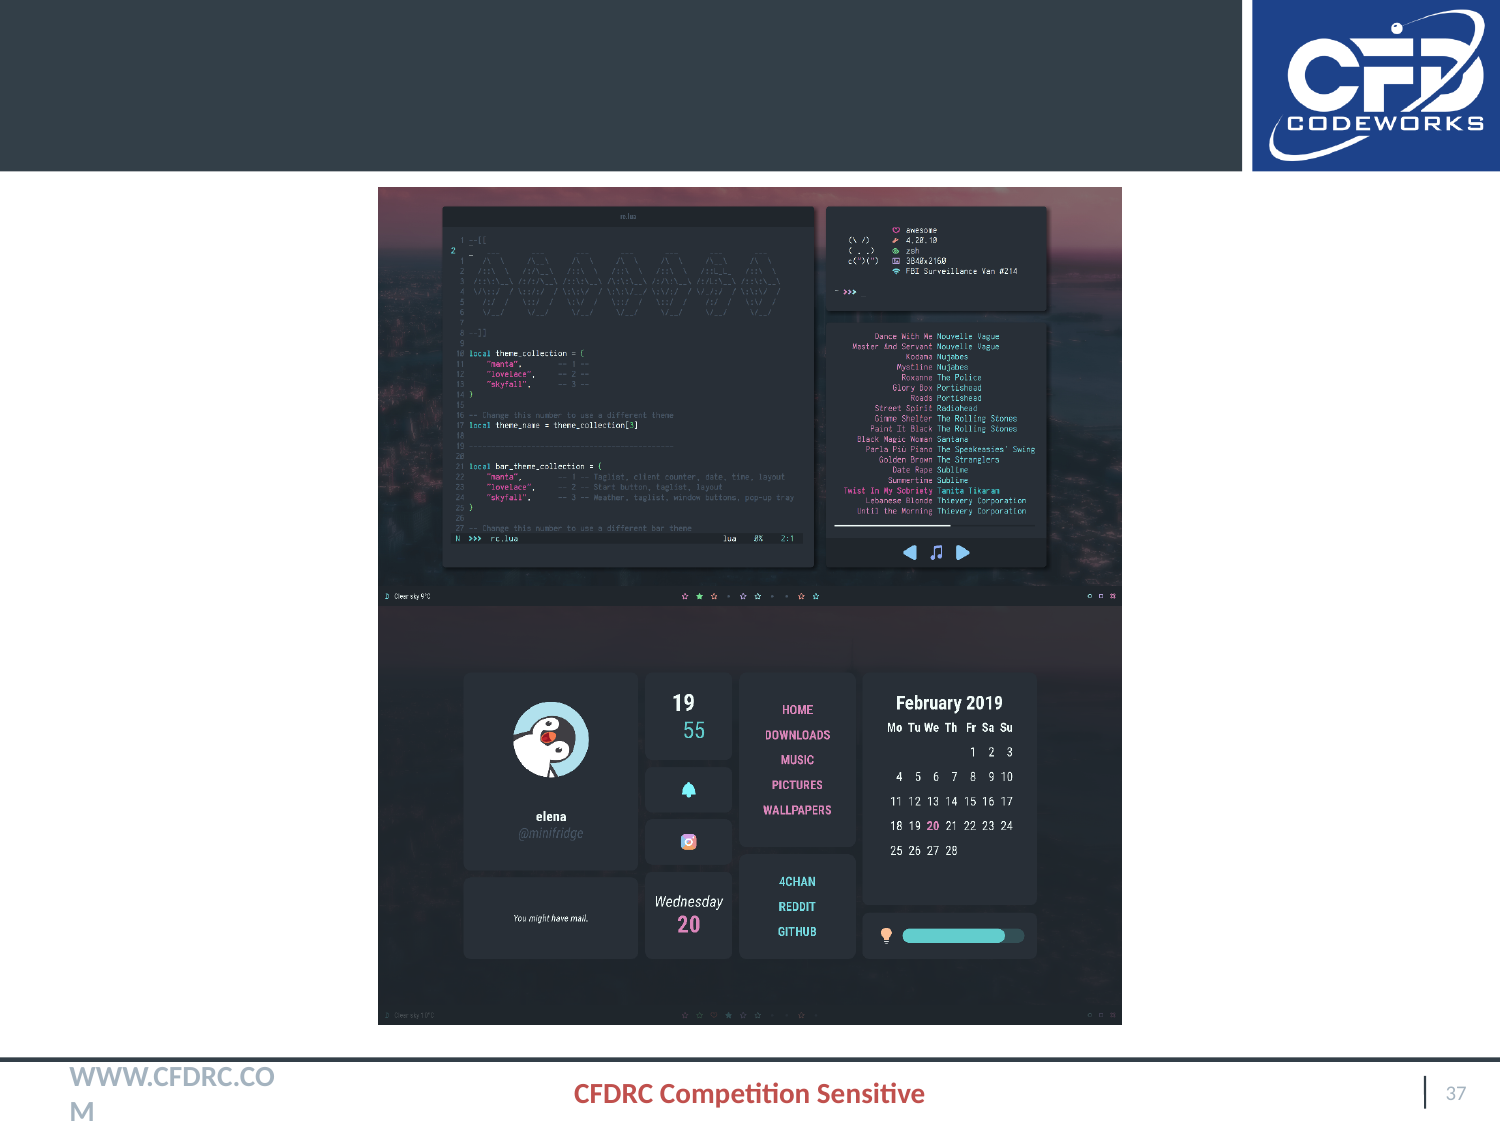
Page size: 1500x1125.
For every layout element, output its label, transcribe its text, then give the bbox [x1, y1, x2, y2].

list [377, 187, 1123, 1026]
footer CFDRC Competition Sensitive [512, 1062, 988, 1123]
slide_number 37 [1430, 1062, 1492, 1123]
picture [1265, 5, 1488, 165]
